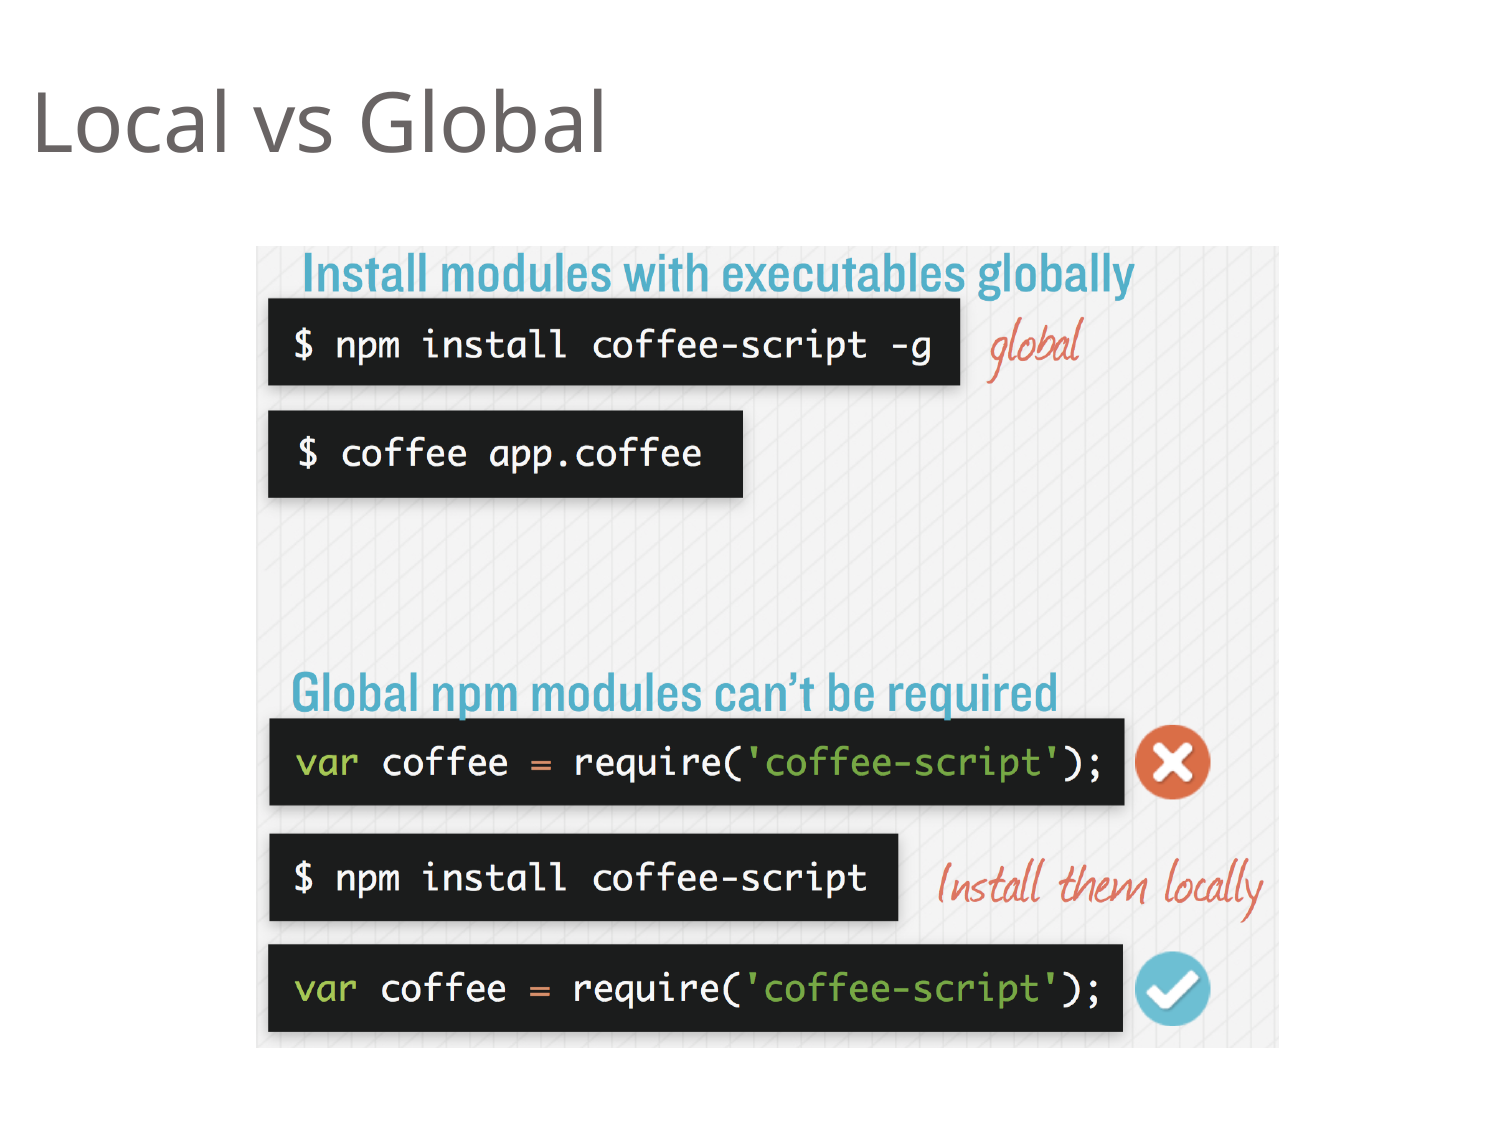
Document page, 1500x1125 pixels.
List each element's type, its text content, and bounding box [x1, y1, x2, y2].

text_box Local vs Global [15, 54, 941, 185]
picture [256, 246, 1280, 1049]
